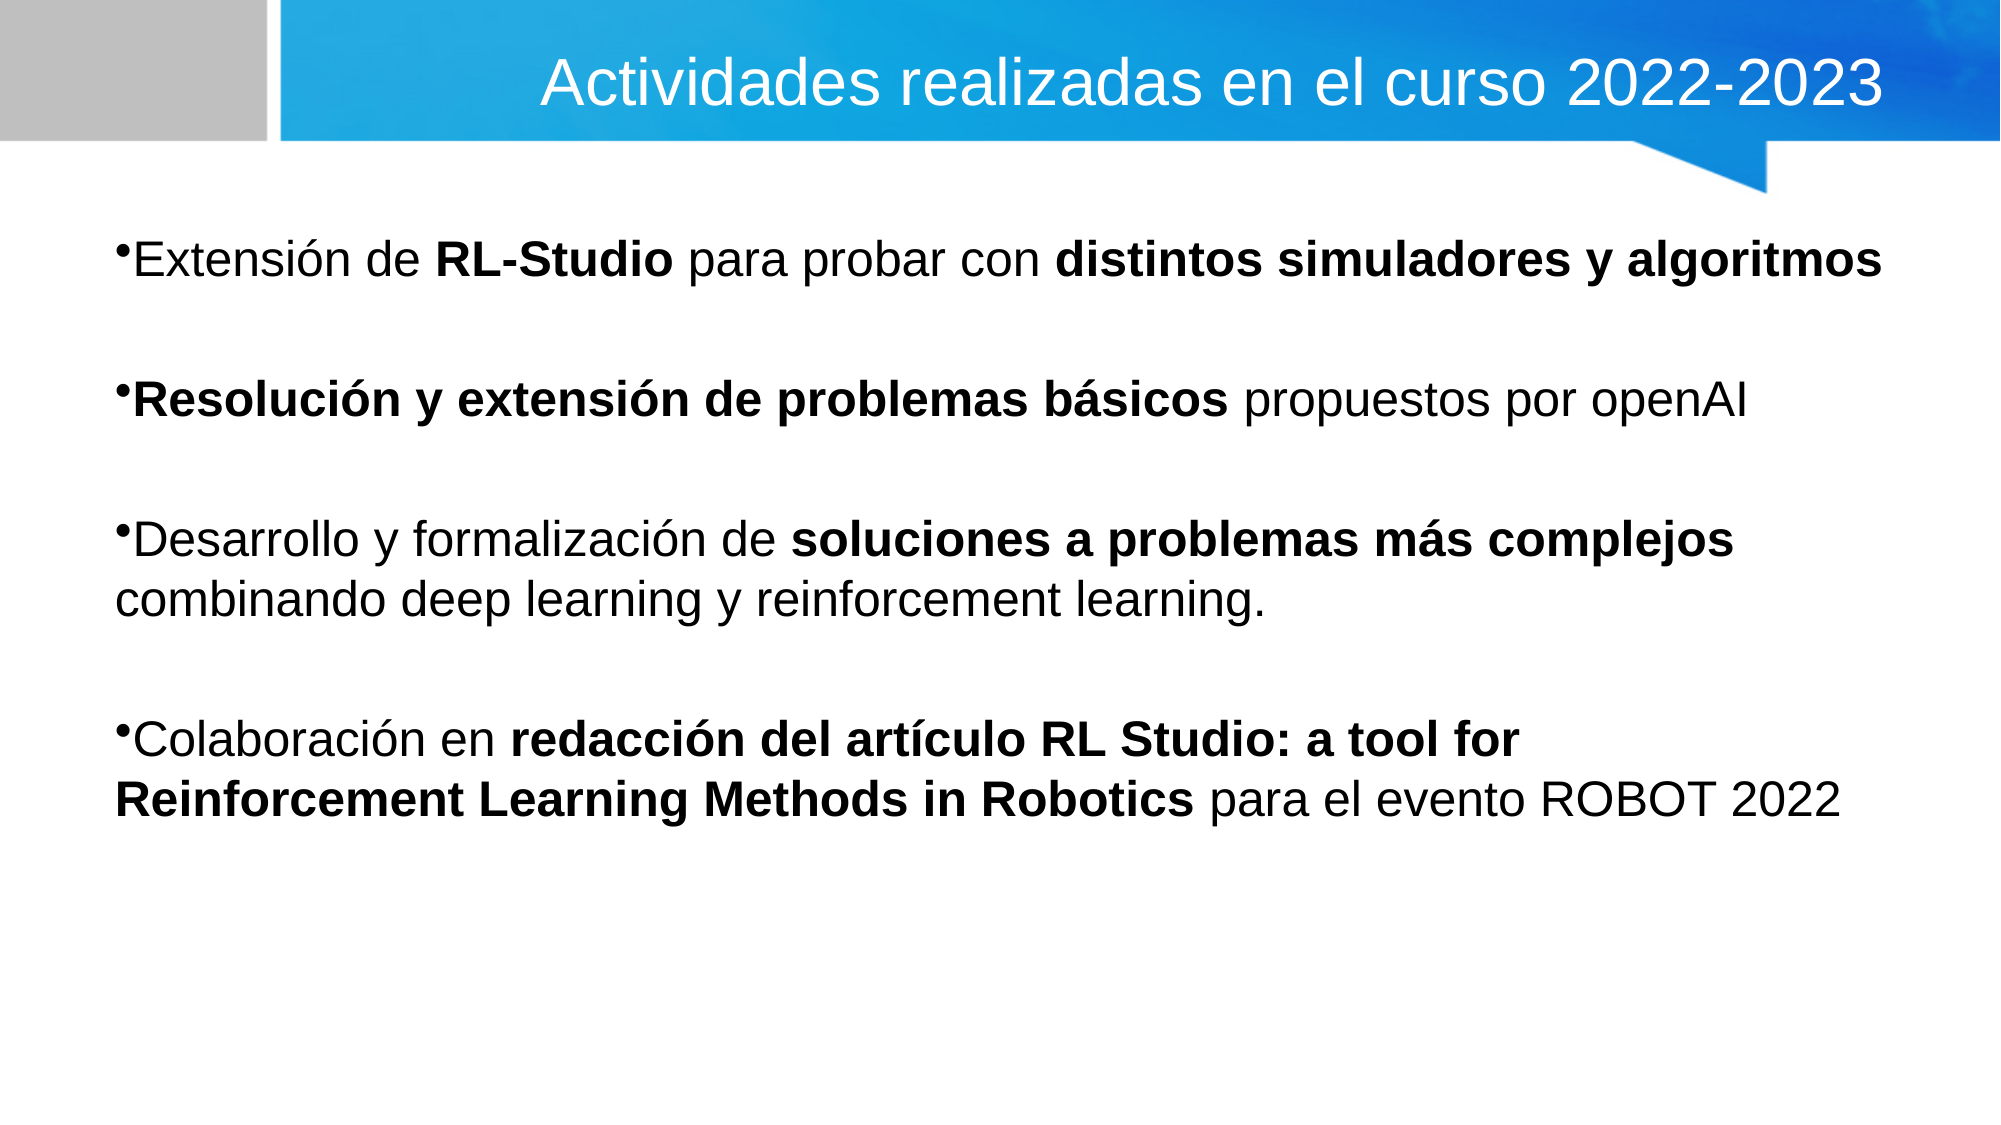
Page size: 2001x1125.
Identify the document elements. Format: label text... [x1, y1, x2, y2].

title Actividades realizadas en el curso 2022-2023 [99, 30, 1901, 127]
picture [0, 0, 2000, 1125]
list Extensión de RL-Studio para probar con distintos simuladores y algoritmos Resolución y extensión de problemas básicos propuestos por openAI Desarrollo y formalización de soluciones a problemas más complejos combinando deep learning y reinforcement learning. Colaboración en redacción del artículo RL Studio: a tool for Reinforcement Learning Methods in Robotics para el evento ROBOT 2022 [99, 219, 1901, 1033]
